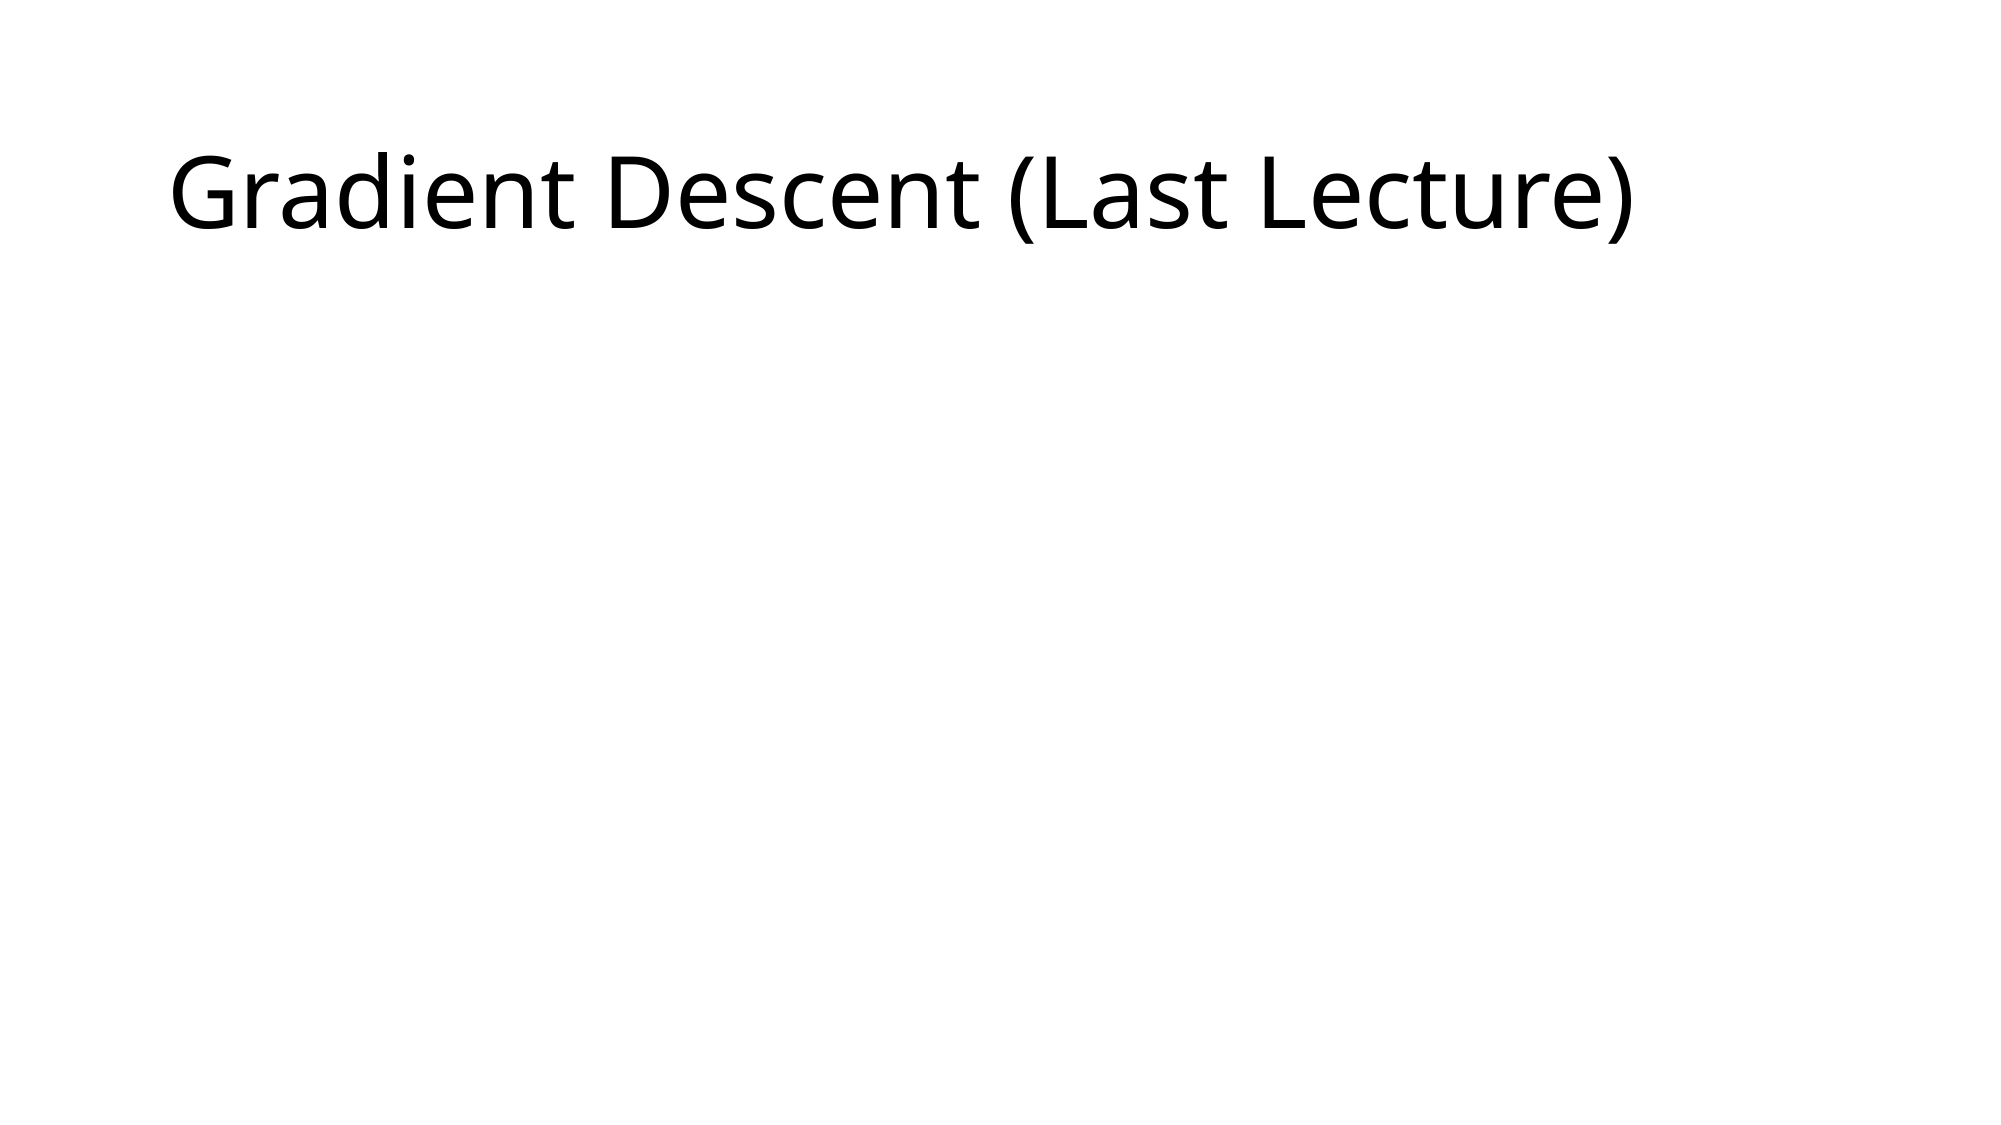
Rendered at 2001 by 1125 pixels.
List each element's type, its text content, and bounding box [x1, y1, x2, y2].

text_box Gradient Descent (Last Lecture) [152, 120, 1861, 256]
